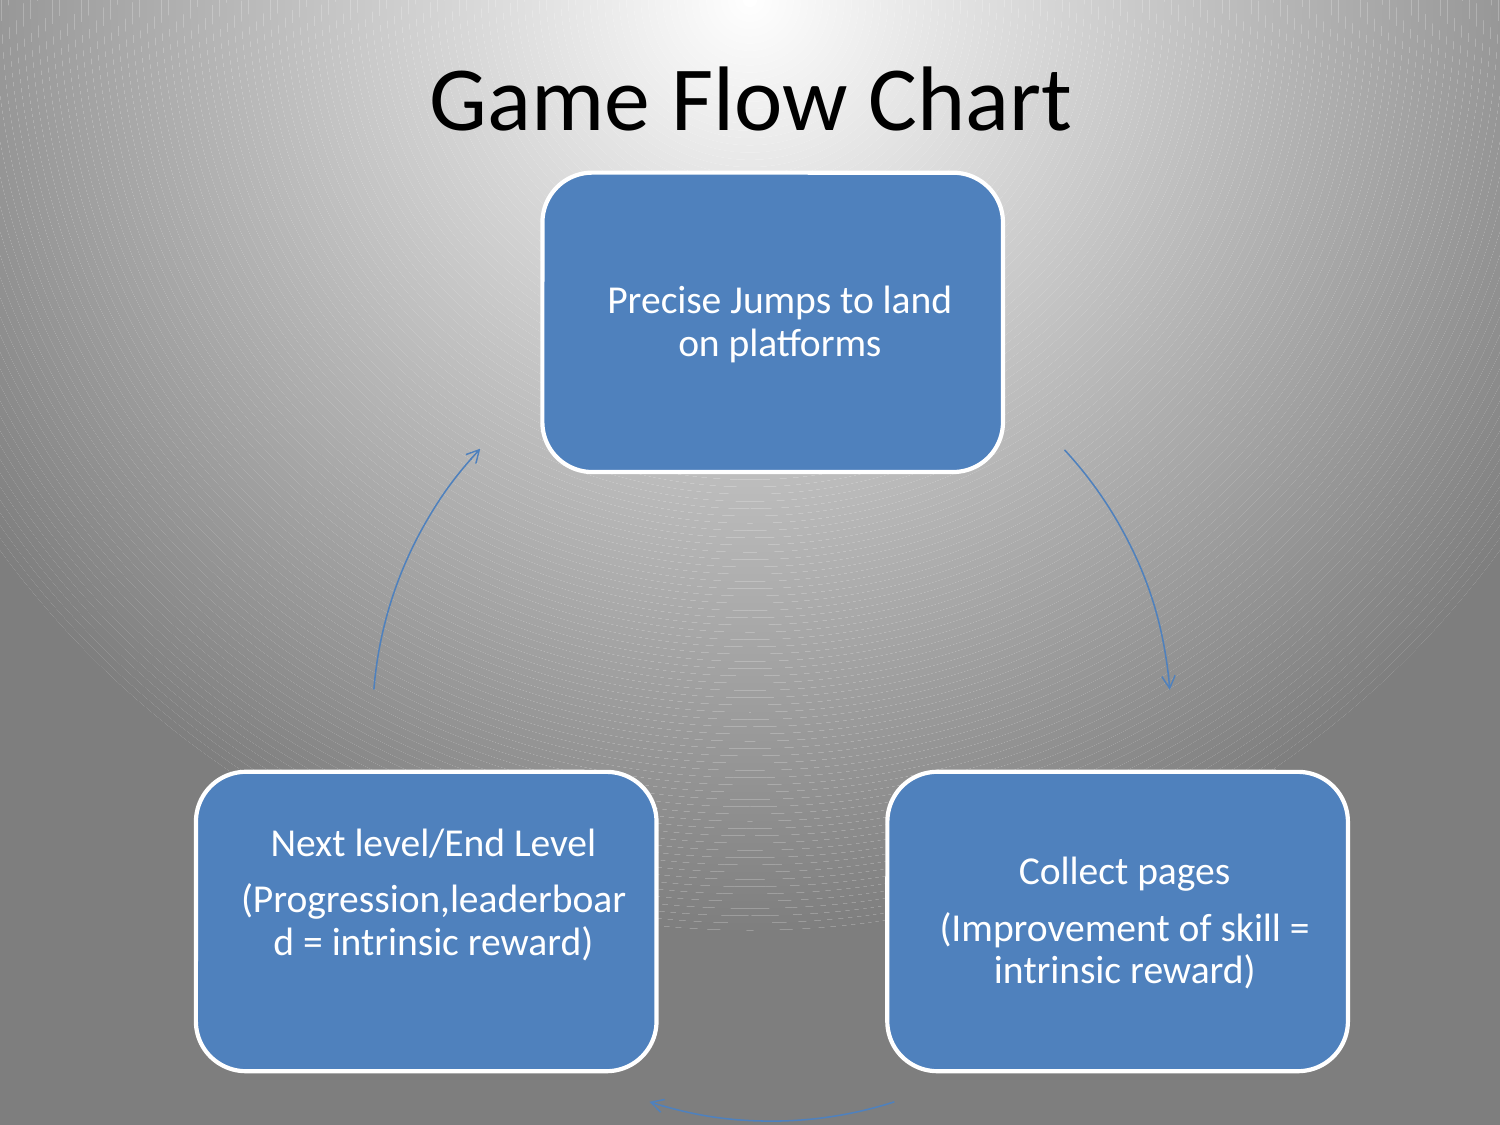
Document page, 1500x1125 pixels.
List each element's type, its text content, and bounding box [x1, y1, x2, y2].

title Game Flow Chart [76, 0, 1427, 171]
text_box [0, 172, 1500, 1125]
